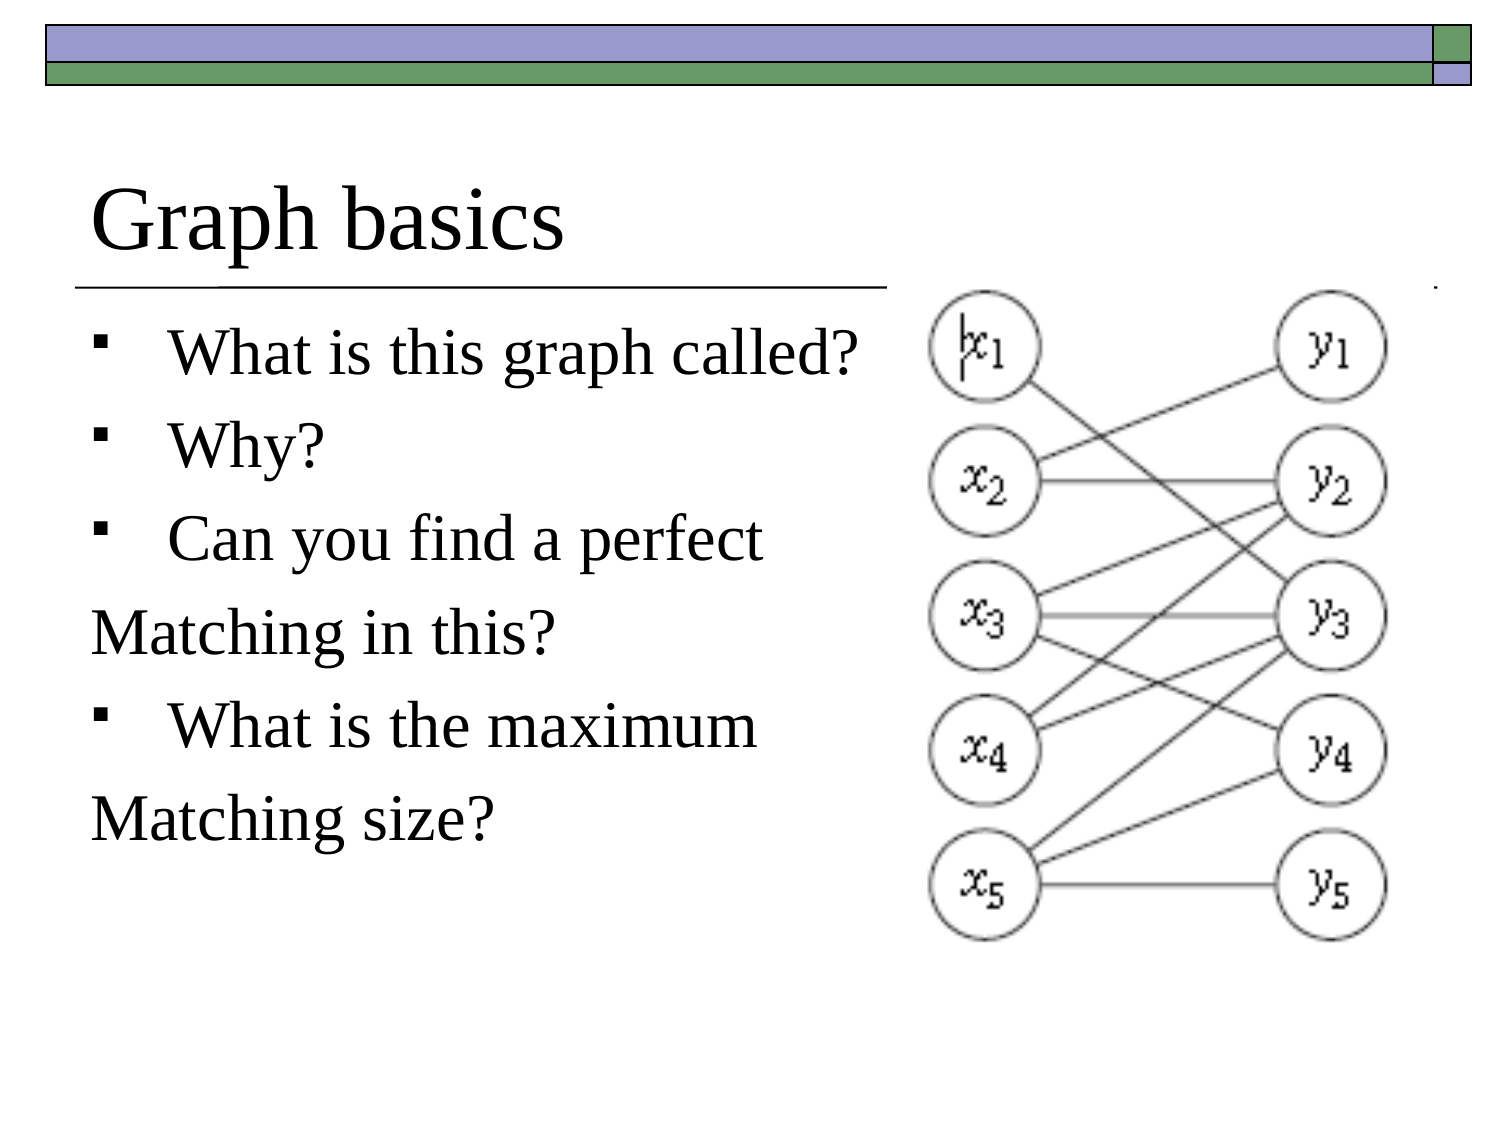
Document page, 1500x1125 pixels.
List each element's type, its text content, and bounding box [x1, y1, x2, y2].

title Graph basics [74, 87, 1426, 276]
picture [887, 262, 1434, 988]
list What is this graph called? Why? Can you find a perfect Matching in this? What is the maximum Matching size? [74, 299, 1426, 1006]
